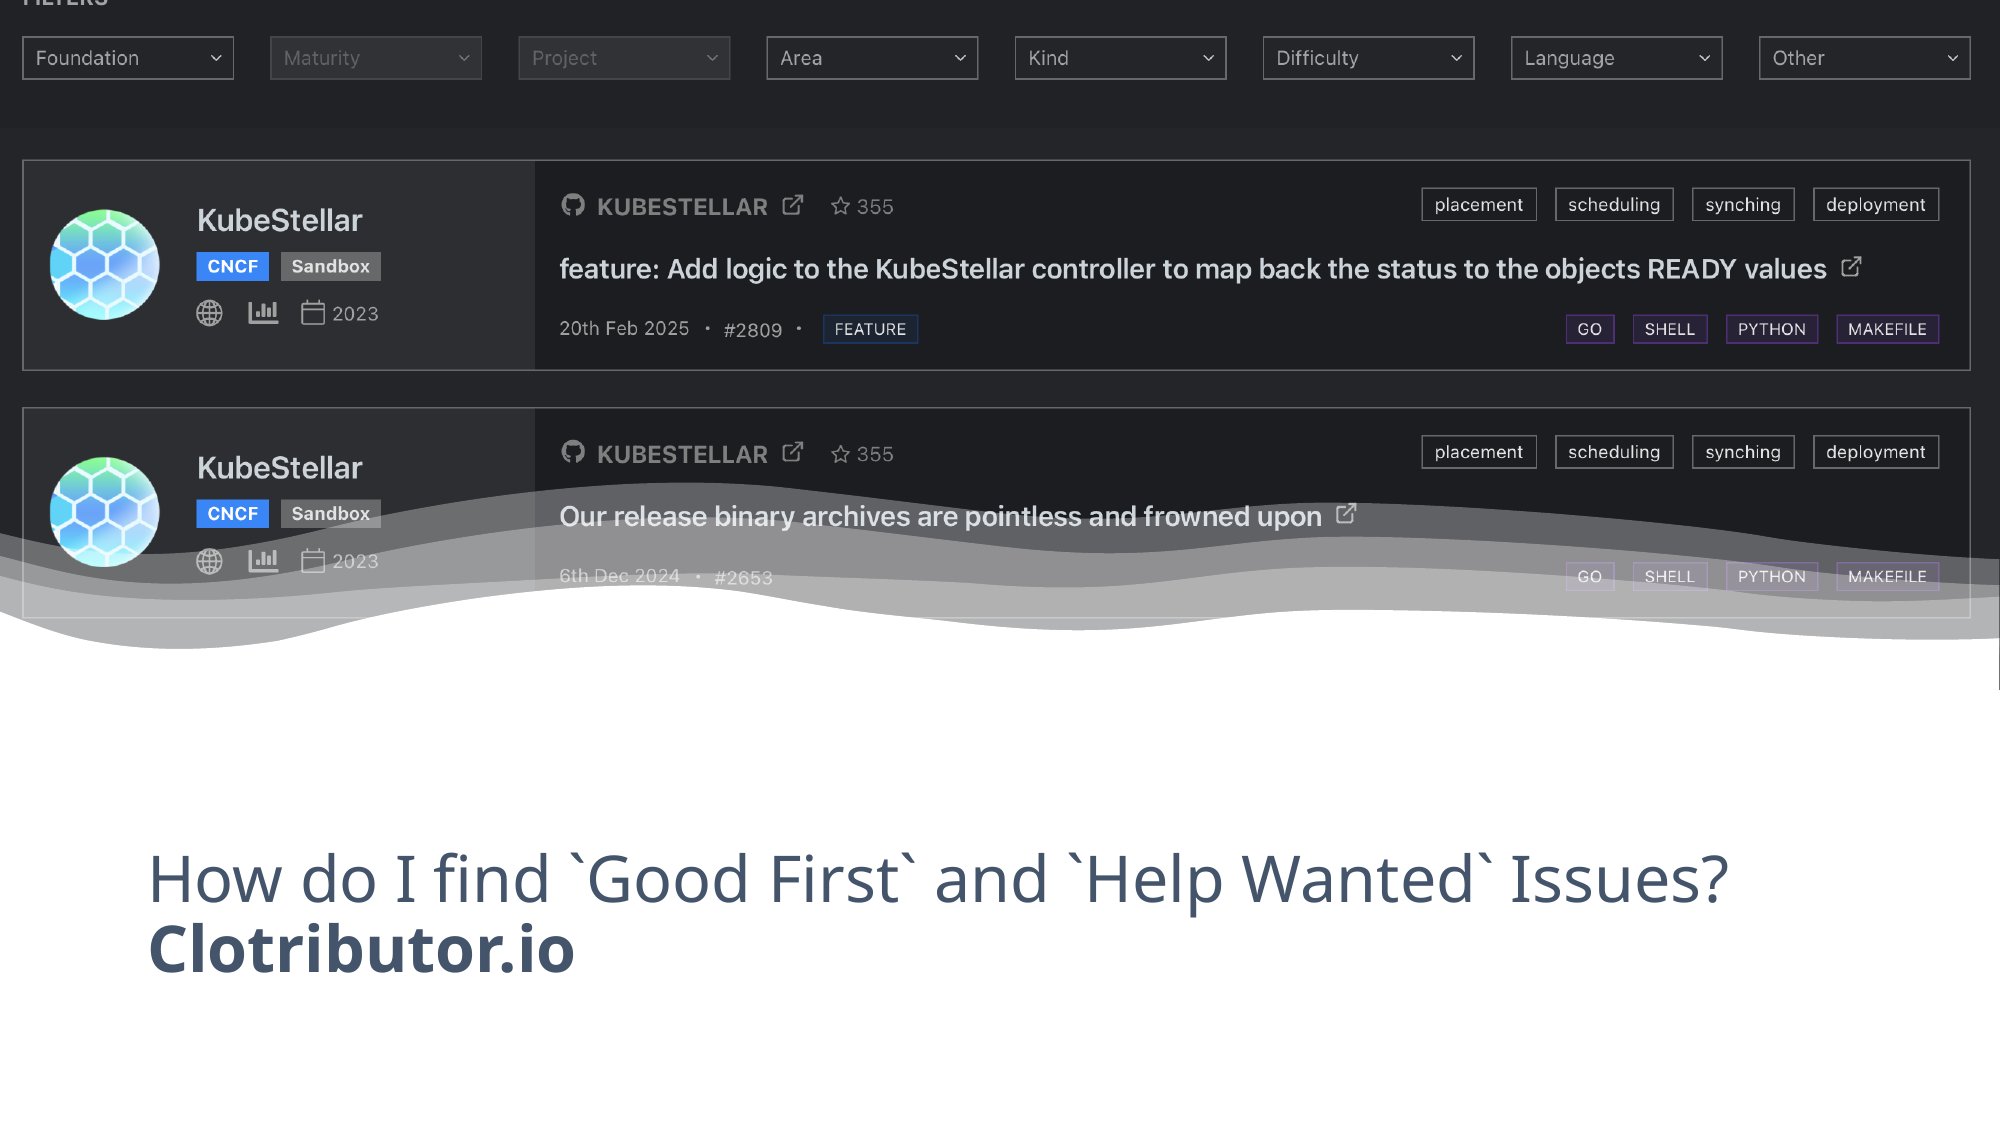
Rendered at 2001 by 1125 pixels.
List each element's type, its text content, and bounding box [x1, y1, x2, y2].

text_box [0, 482, 2000, 783]
text_box [0, 783, 2000, 1125]
text_box How do I find `Good First` and `Help Wanted` Issues? Clotributor.io [131, 839, 1870, 1004]
picture [0, 0, 2000, 482]
